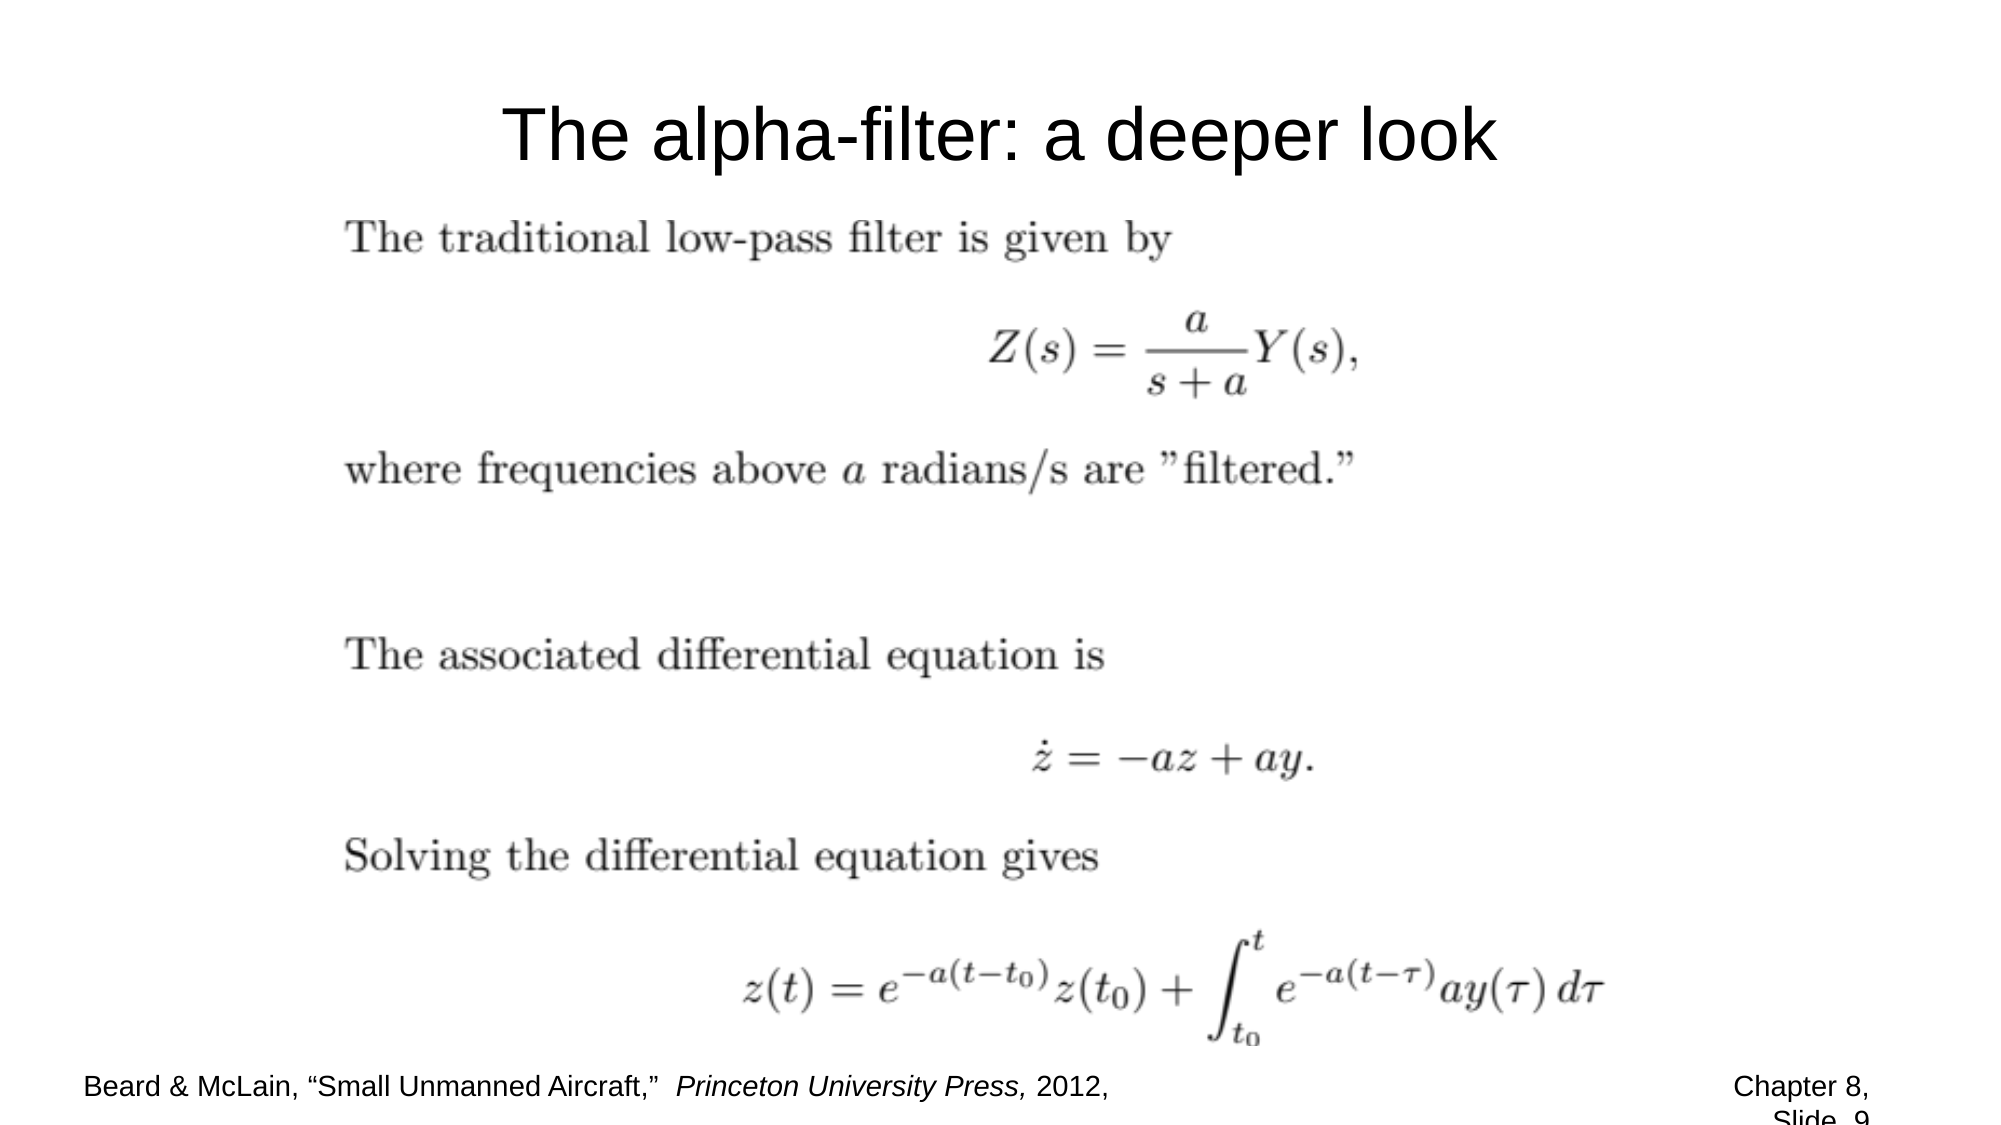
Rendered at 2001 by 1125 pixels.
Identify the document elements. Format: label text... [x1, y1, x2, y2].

title The alpha-filter: a deeper look [324, 59, 1676, 201]
picture [297, 219, 1649, 1046]
